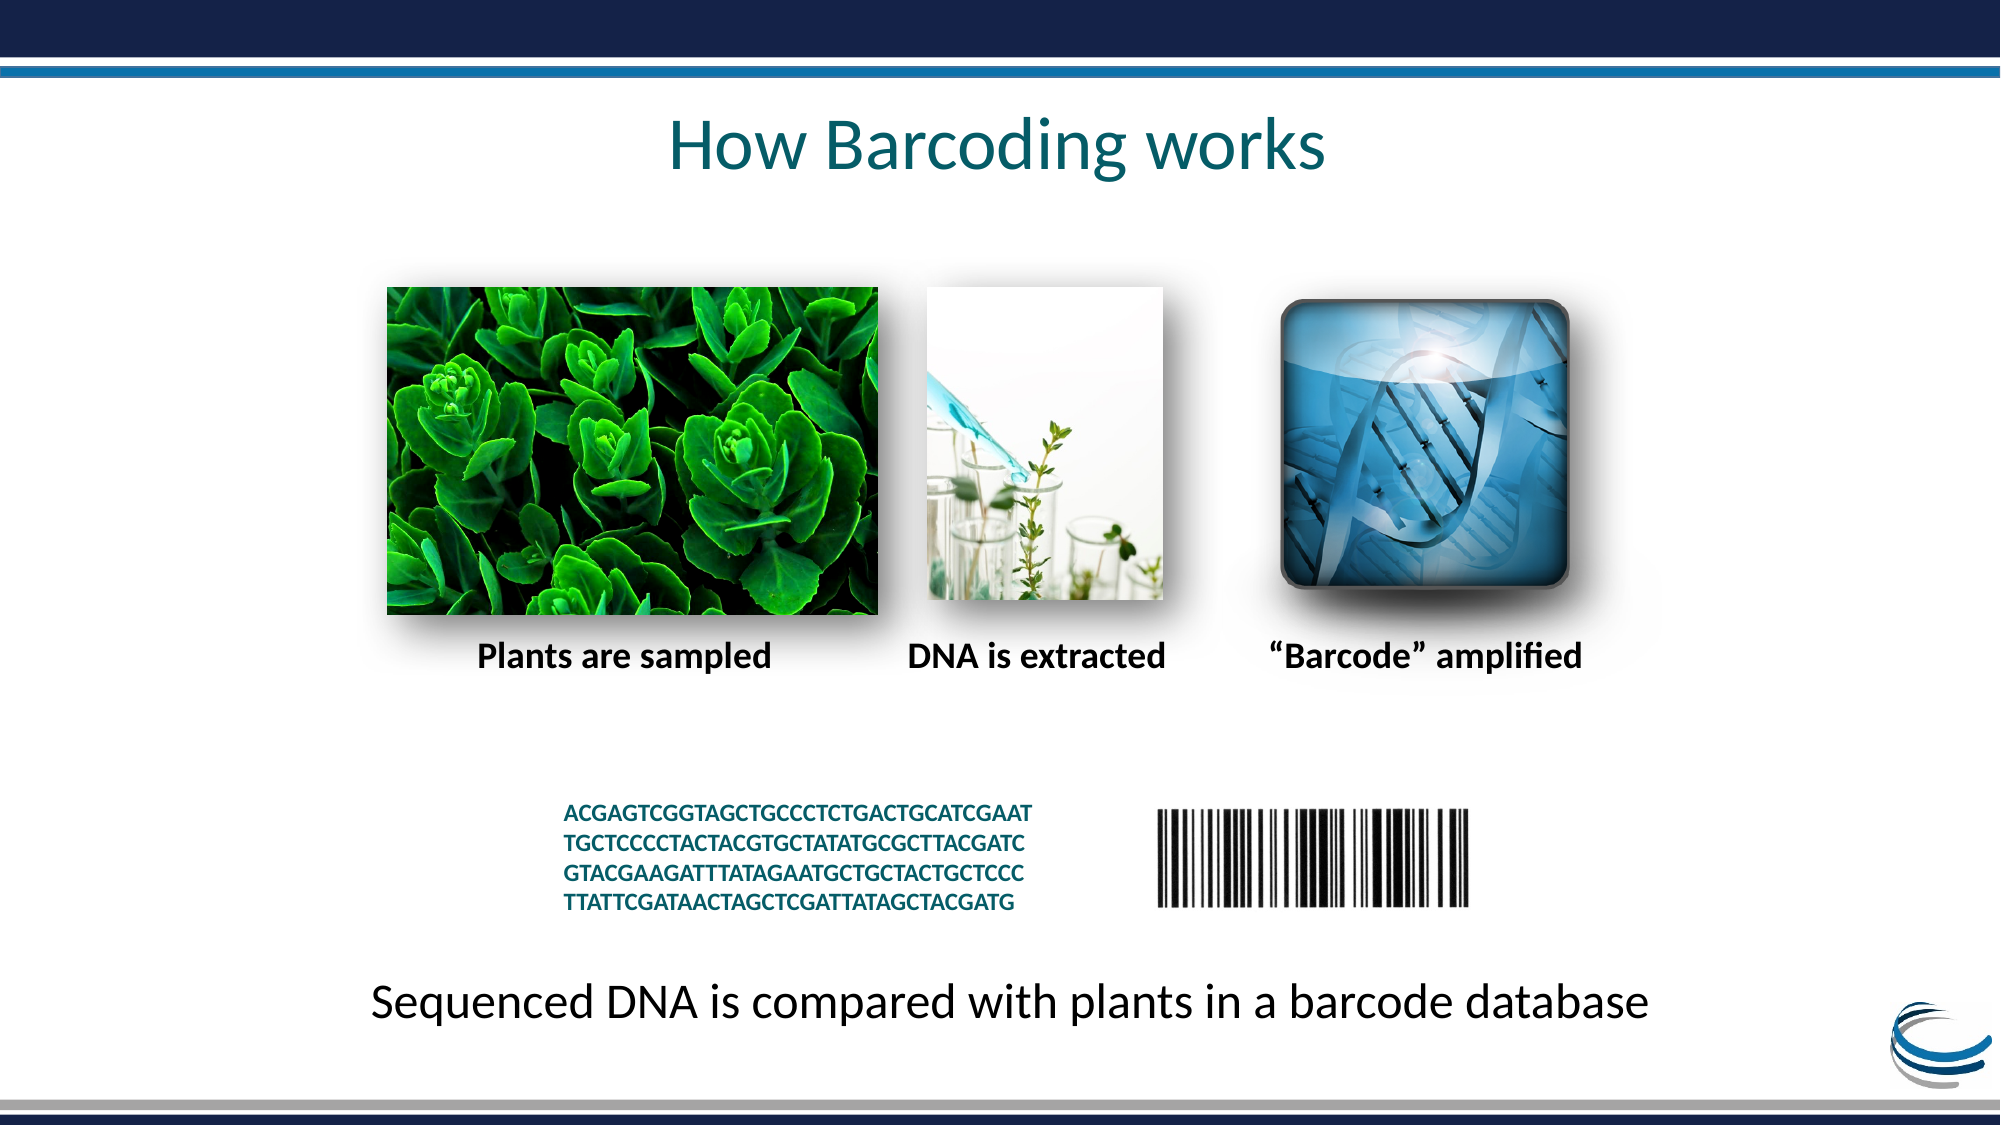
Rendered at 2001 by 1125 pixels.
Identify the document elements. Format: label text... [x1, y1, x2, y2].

picture [1890, 1002, 1992, 1089]
picture [1148, 801, 1475, 914]
picture [927, 287, 1163, 600]
text_box Plants are sampled DNA is extracted “Barcode” amplified [462, 623, 1700, 684]
picture [1224, 299, 1625, 649]
text_box How Barcoding works [653, 87, 1342, 193]
text_box Sequenced DNA is compared with plants in a barcode database [355, 961, 1666, 1037]
picture [387, 287, 878, 615]
text_box ACGAGTCGGTAGCTGCCCTCTGACTGCATCGAATTGCTCCCCTACTACGTGCTATATGCGCTTACGATCGTACGAAGATTTATAGAATGCTGCTACTGCTCCCTTATTCGATAACTAGCTCGATTATAGCTACGATG [548, 788, 1049, 924]
